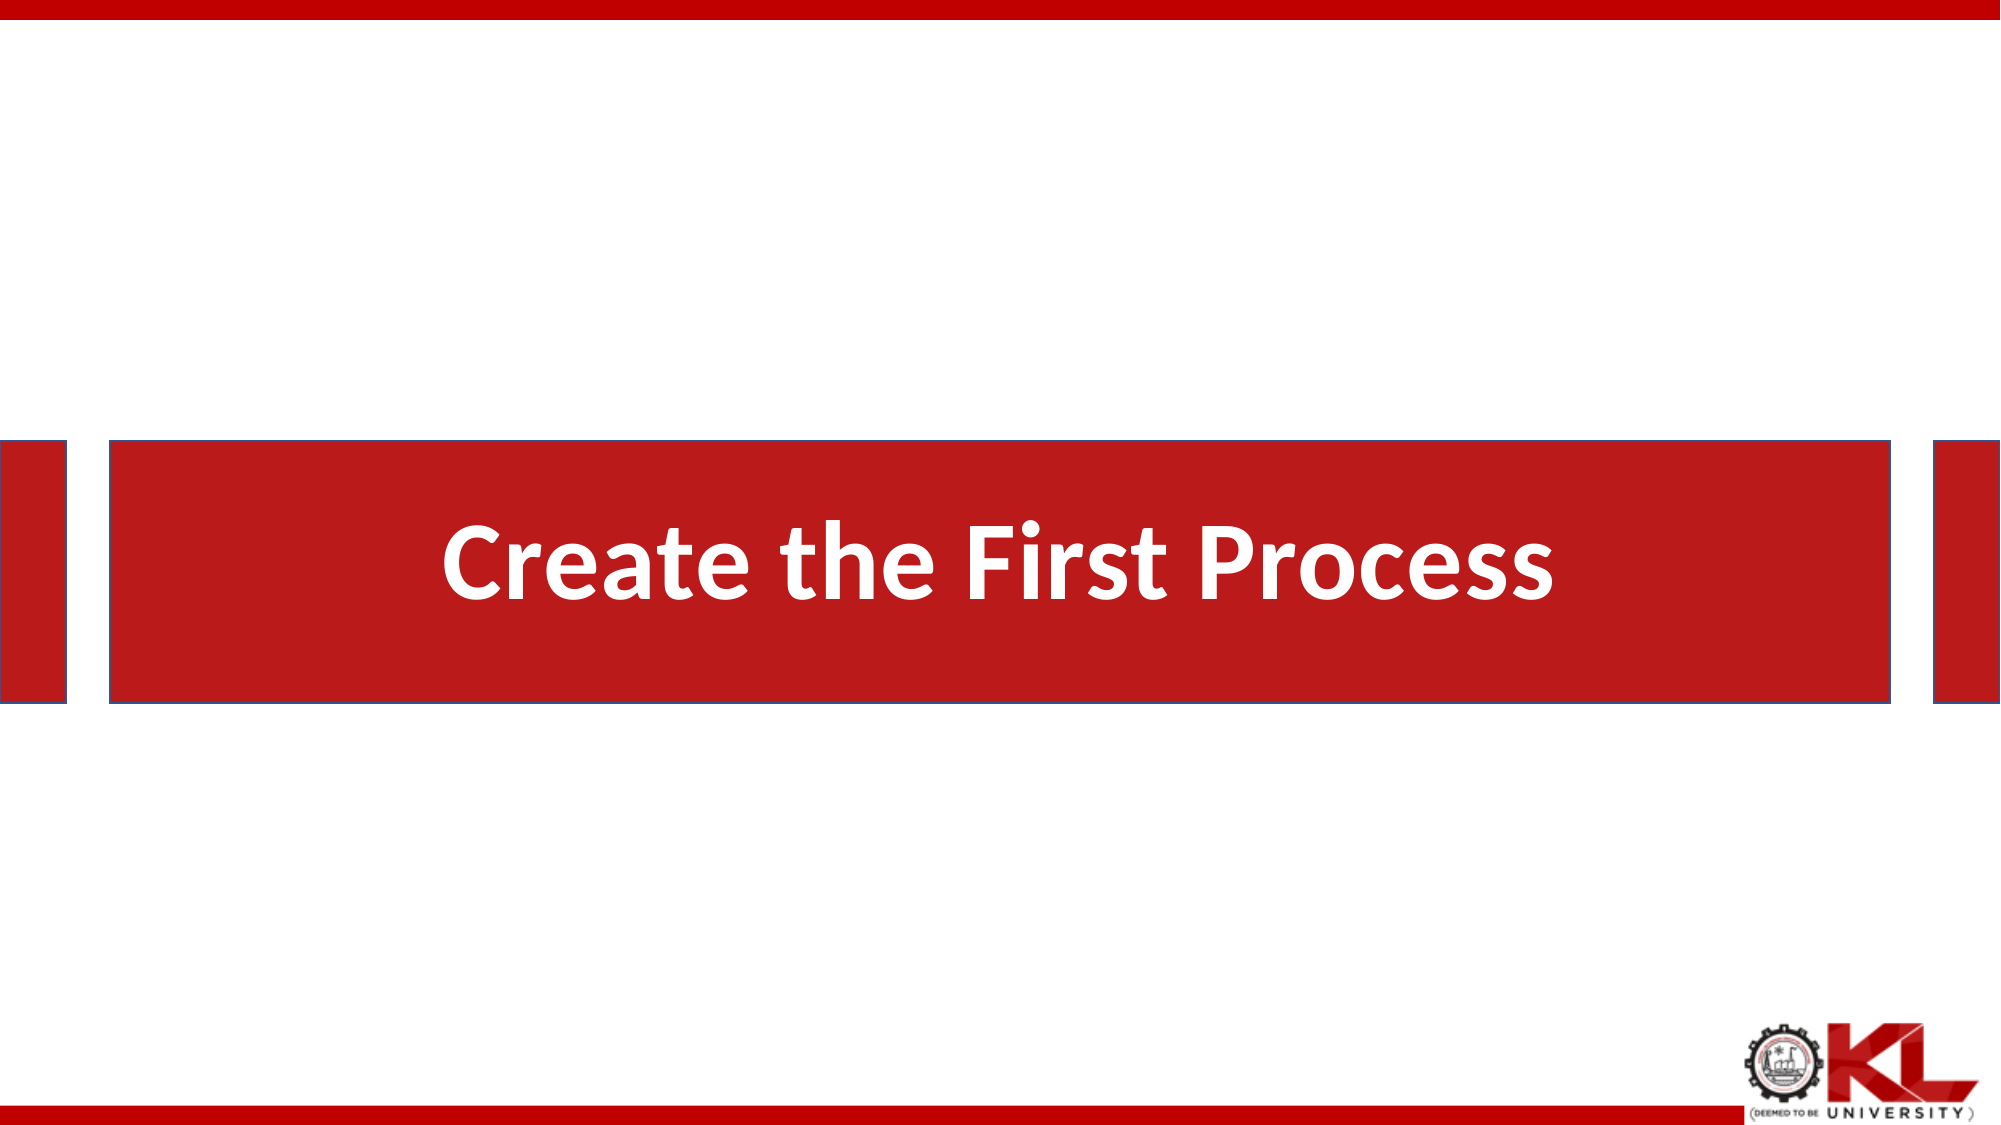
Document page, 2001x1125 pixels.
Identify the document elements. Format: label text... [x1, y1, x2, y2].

text_box [109, 440, 1891, 704]
text_box [0, 440, 67, 704]
title Create the First Process [110, 454, 1890, 672]
picture [1744, 1013, 2000, 1122]
text_box [0, 1105, 1745, 1125]
text_box [0, 0, 2000, 21]
text_box [1933, 440, 2000, 704]
